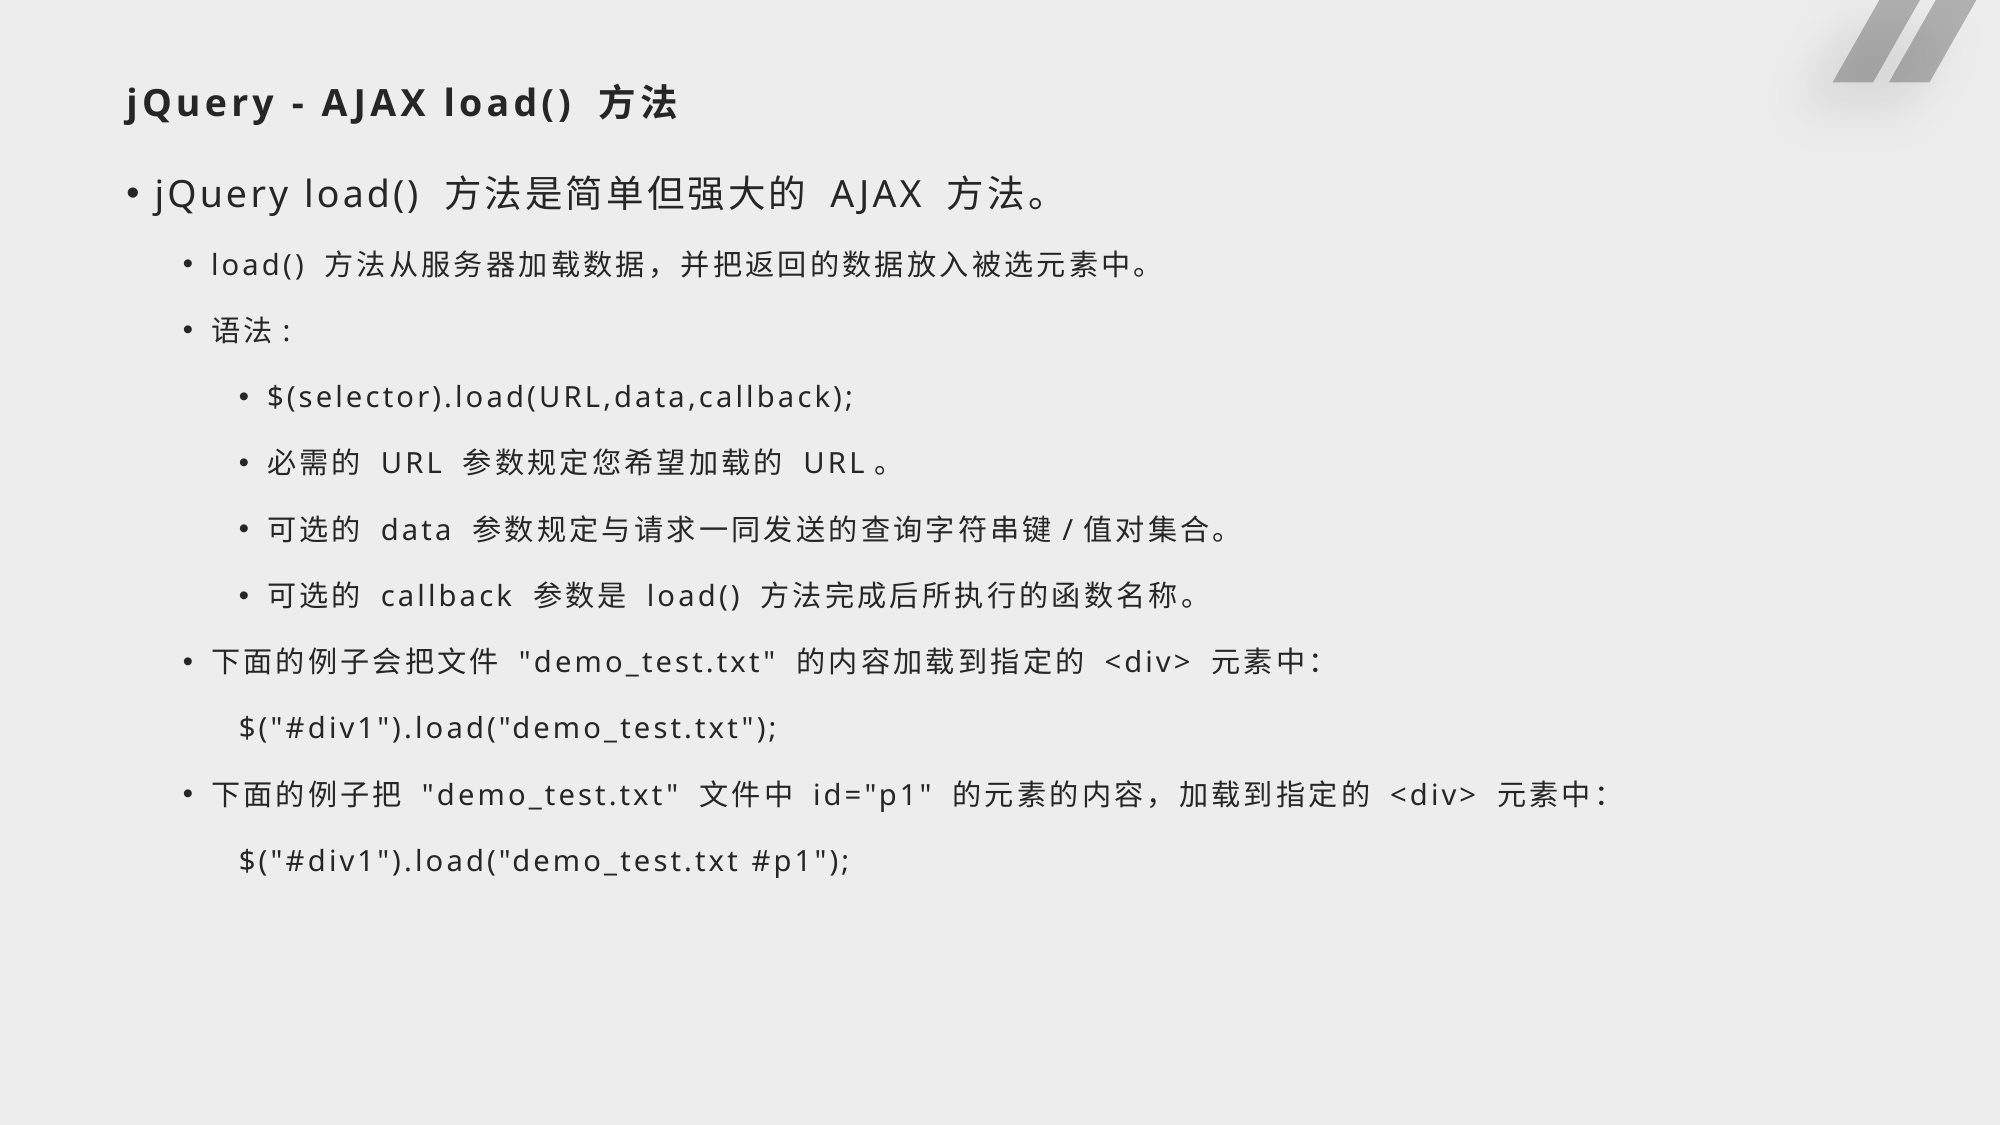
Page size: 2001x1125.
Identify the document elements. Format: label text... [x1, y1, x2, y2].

title jQuery - AJAX load() 方法 [109, 72, 1891, 146]
list jQuery load() 方法是简单但强大的 AJAX 方法。 load() 方法从服务器加载数据，并把返回的数据放入被选元素中。 语法: $(selector).load(URL,data,callback); 必需的 URL 参数规定您希望加载的 URL。 可选的 data 参数规定与请求一同发送的查询字符串键/值对集合。 可选的 callback 参数是 load() 方法完成后所执行的函数名称。 下面的例子会把文件 "demo_test.txt" 的内容加载到指定的 <div> 元素中： $("#div1").load("demo_test.txt"); 下面的例子把 "demo_test.txt" 文件中 id="p1" 的元素的内容，加载到指定的 <div> 元素中： $("#div1").load("demo_test.txt #p1"); [109, 156, 1891, 1041]
